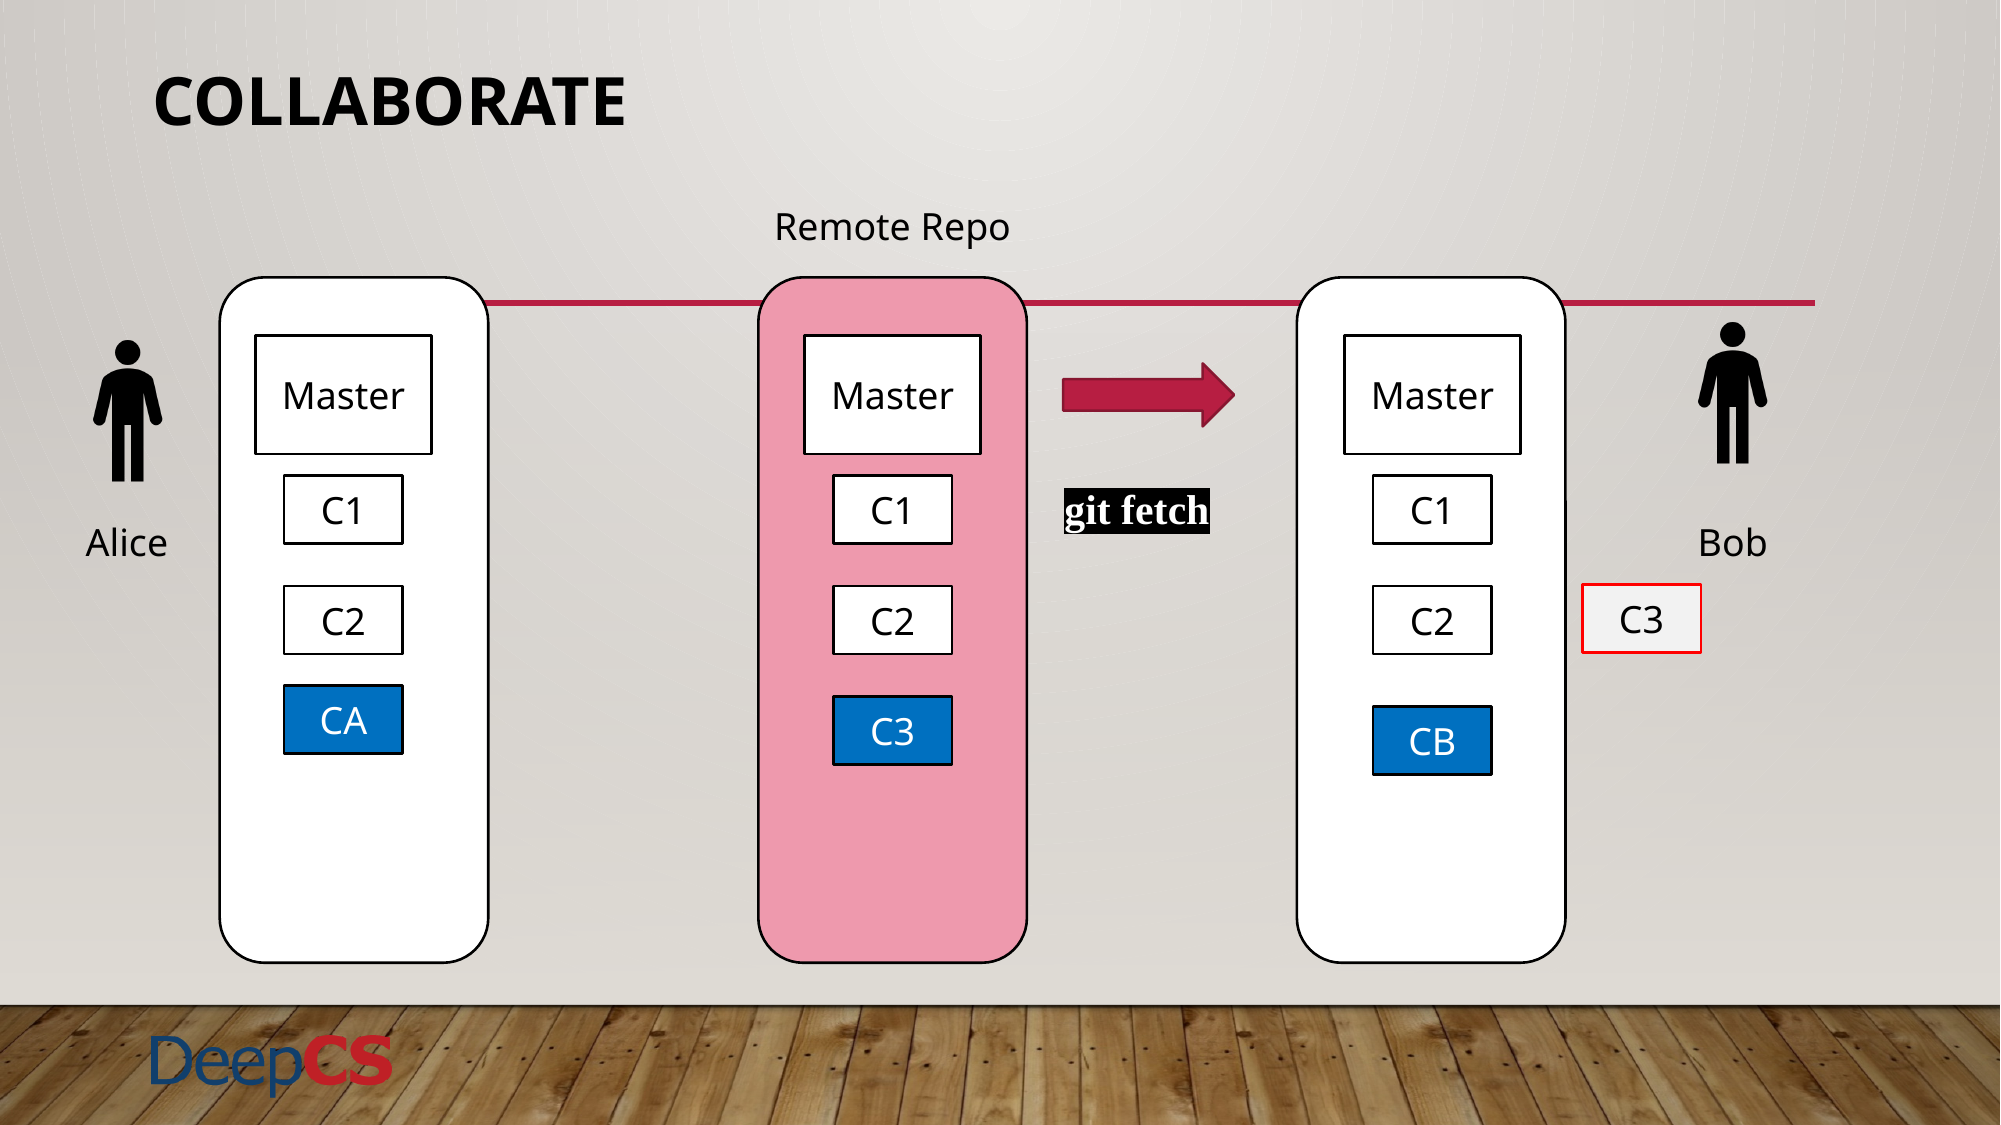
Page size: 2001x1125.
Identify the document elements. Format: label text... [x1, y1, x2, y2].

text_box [34, 335, 220, 573]
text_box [1344, 335, 1521, 655]
text_box Remote Repo [758, 195, 1027, 256]
text_box C3 [1581, 583, 1702, 654]
title Collaborate [137, 59, 1846, 167]
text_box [804, 335, 981, 655]
picture [0, 1005, 2000, 1125]
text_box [1643, 317, 1822, 573]
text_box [255, 335, 432, 655]
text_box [219, 277, 1566, 963]
